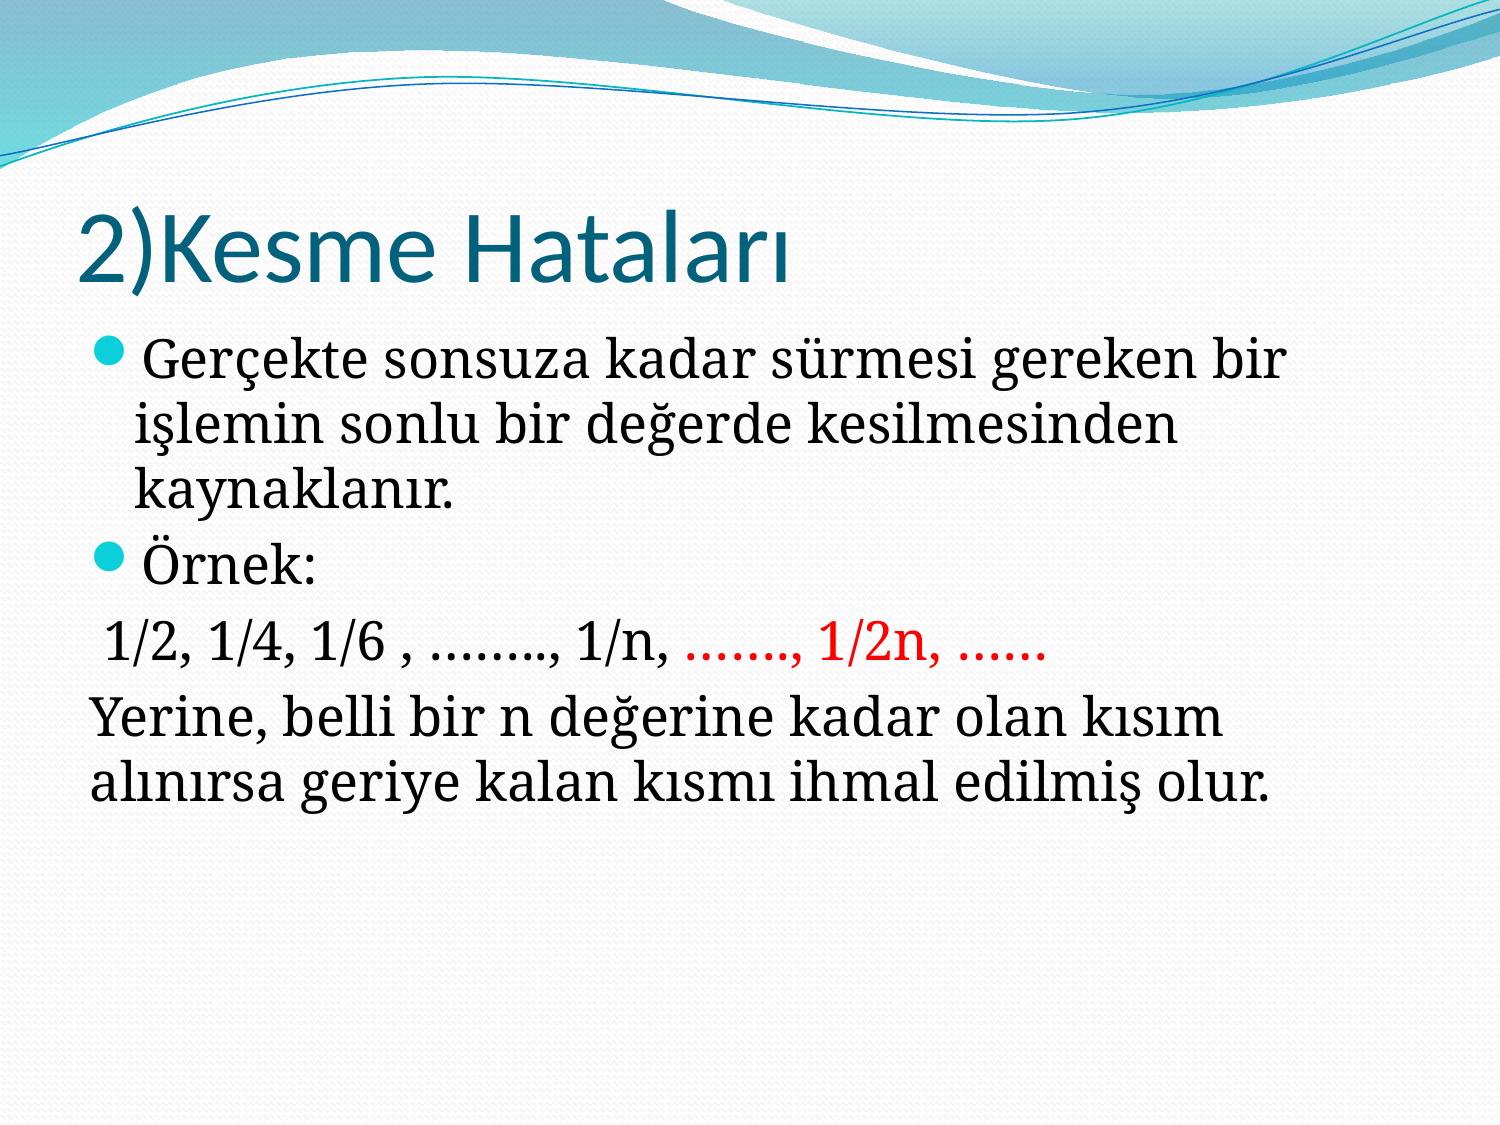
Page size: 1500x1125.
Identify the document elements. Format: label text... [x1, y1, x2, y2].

title 2)Kesme Hataları [75, 115, 1425, 303]
list Gerçekte sonsuza kadar sürmesi gereken bir işlemin sonlu bir değerde kesilmesinden kaynaklanır. Örnek: 1/2, 1/4, 1/6 , …….., 1/n, ……., 1/2n, …… Yerine, belli bir n değerine kadar olan kısım alınırsa geriye kalan kısmı ihmal edilmiş olur. [75, 317, 1425, 1038]
